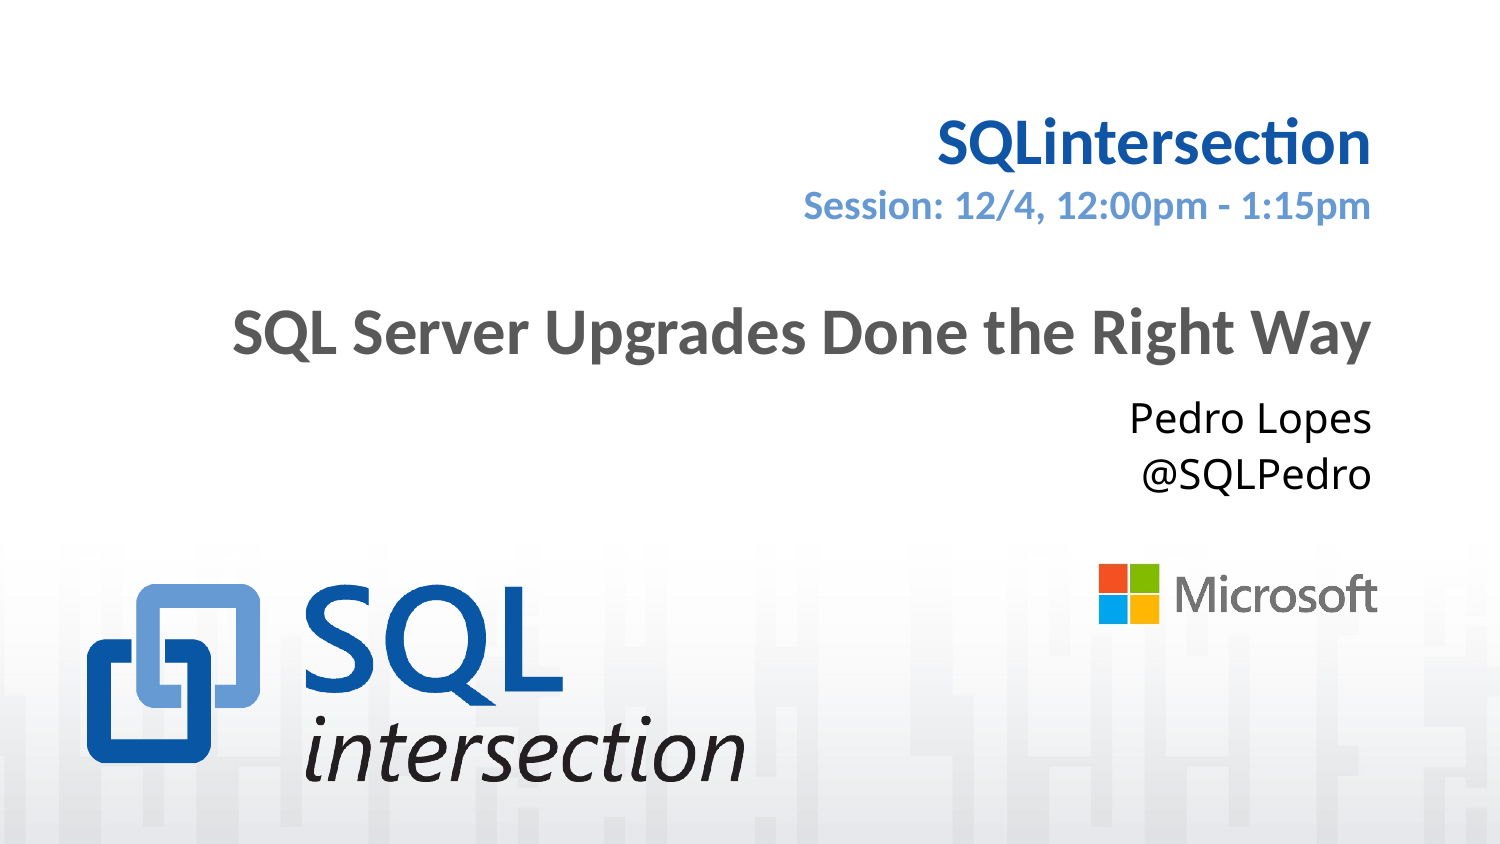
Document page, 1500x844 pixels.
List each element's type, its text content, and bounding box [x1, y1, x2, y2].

title SQLintersection Session: 12/4, 12:00pm - 1:15pm SQL Server Upgrades Done the Right Way [112, 65, 1388, 376]
picture [0, 0, 1500, 844]
subtitle Pedro Lopes @SQLPedro [337, 384, 1388, 544]
